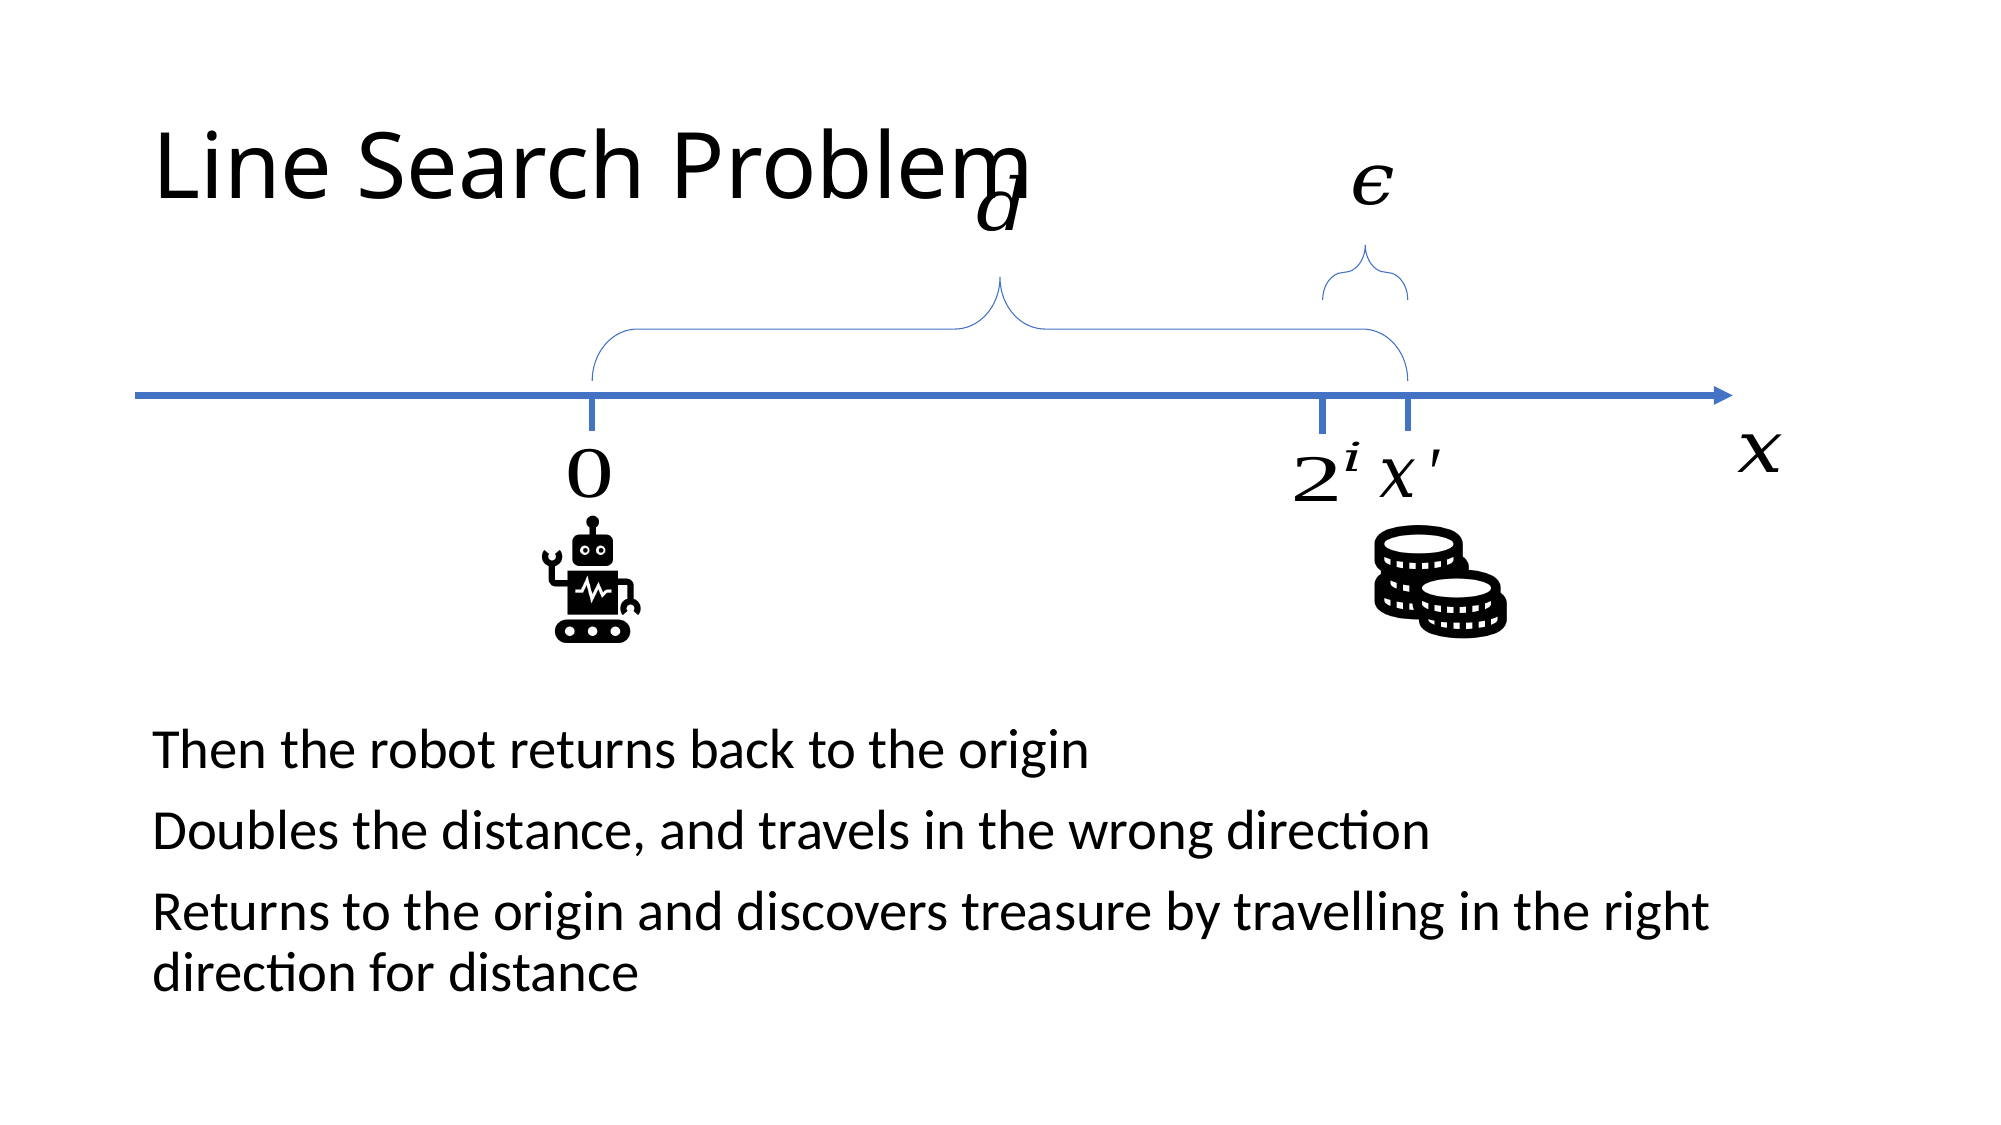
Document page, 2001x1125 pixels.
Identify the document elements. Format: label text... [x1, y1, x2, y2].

text_box [1322, 244, 1409, 300]
picture [1362, 506, 1513, 657]
text_box [591, 277, 1409, 381]
picture [517, 506, 668, 657]
title Line Search Problem [137, 59, 1863, 278]
